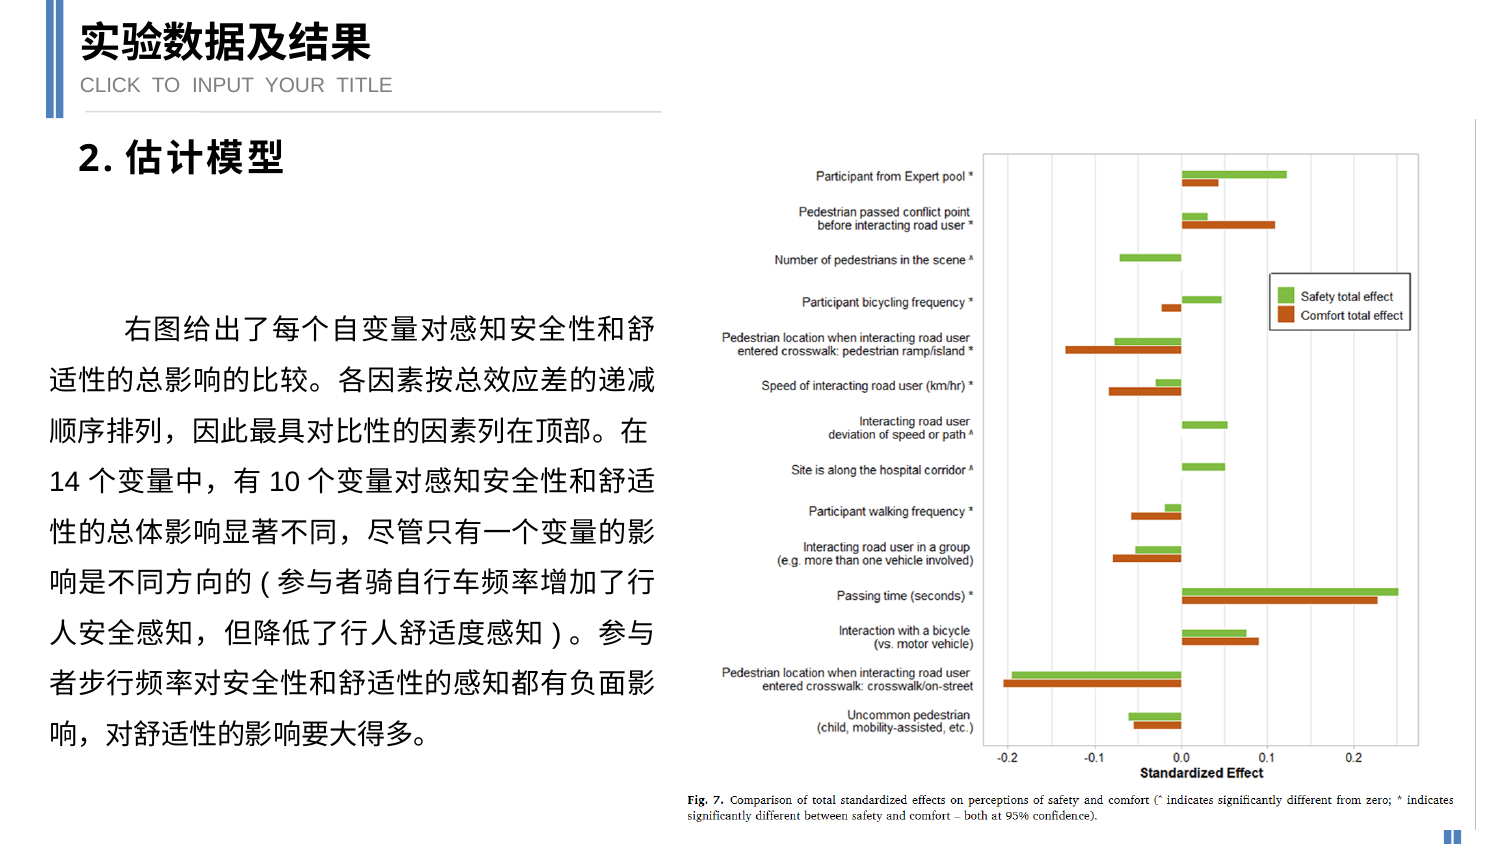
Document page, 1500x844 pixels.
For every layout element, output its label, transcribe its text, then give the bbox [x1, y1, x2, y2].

picture [676, 119, 1476, 830]
text_box 2.估计模型 [63, 126, 676, 187]
list CLICK TO INPUT YOUR TITLE [65, 84, 538, 106]
list 实验数据及结果 [64, 8, 671, 84]
text_box 右图给出了每个自变量对感知安全性和舒适性的总影响的比较。各因素按总效应差的递减顺序排列，因此最具对比性的因素列在顶部。在14个变量中，有10个变量对感知安全性和舒适性的总体影响显著不同，尽管只有一个变量的影响是不同方向的(参与者骑自行车频率增加了行人安全感知，但降低了行人舒适度感知)。参与者步行频率对安全性和舒适性的感知都有负面影响，对舒适性的影响要大得多。 [34, 215, 671, 830]
